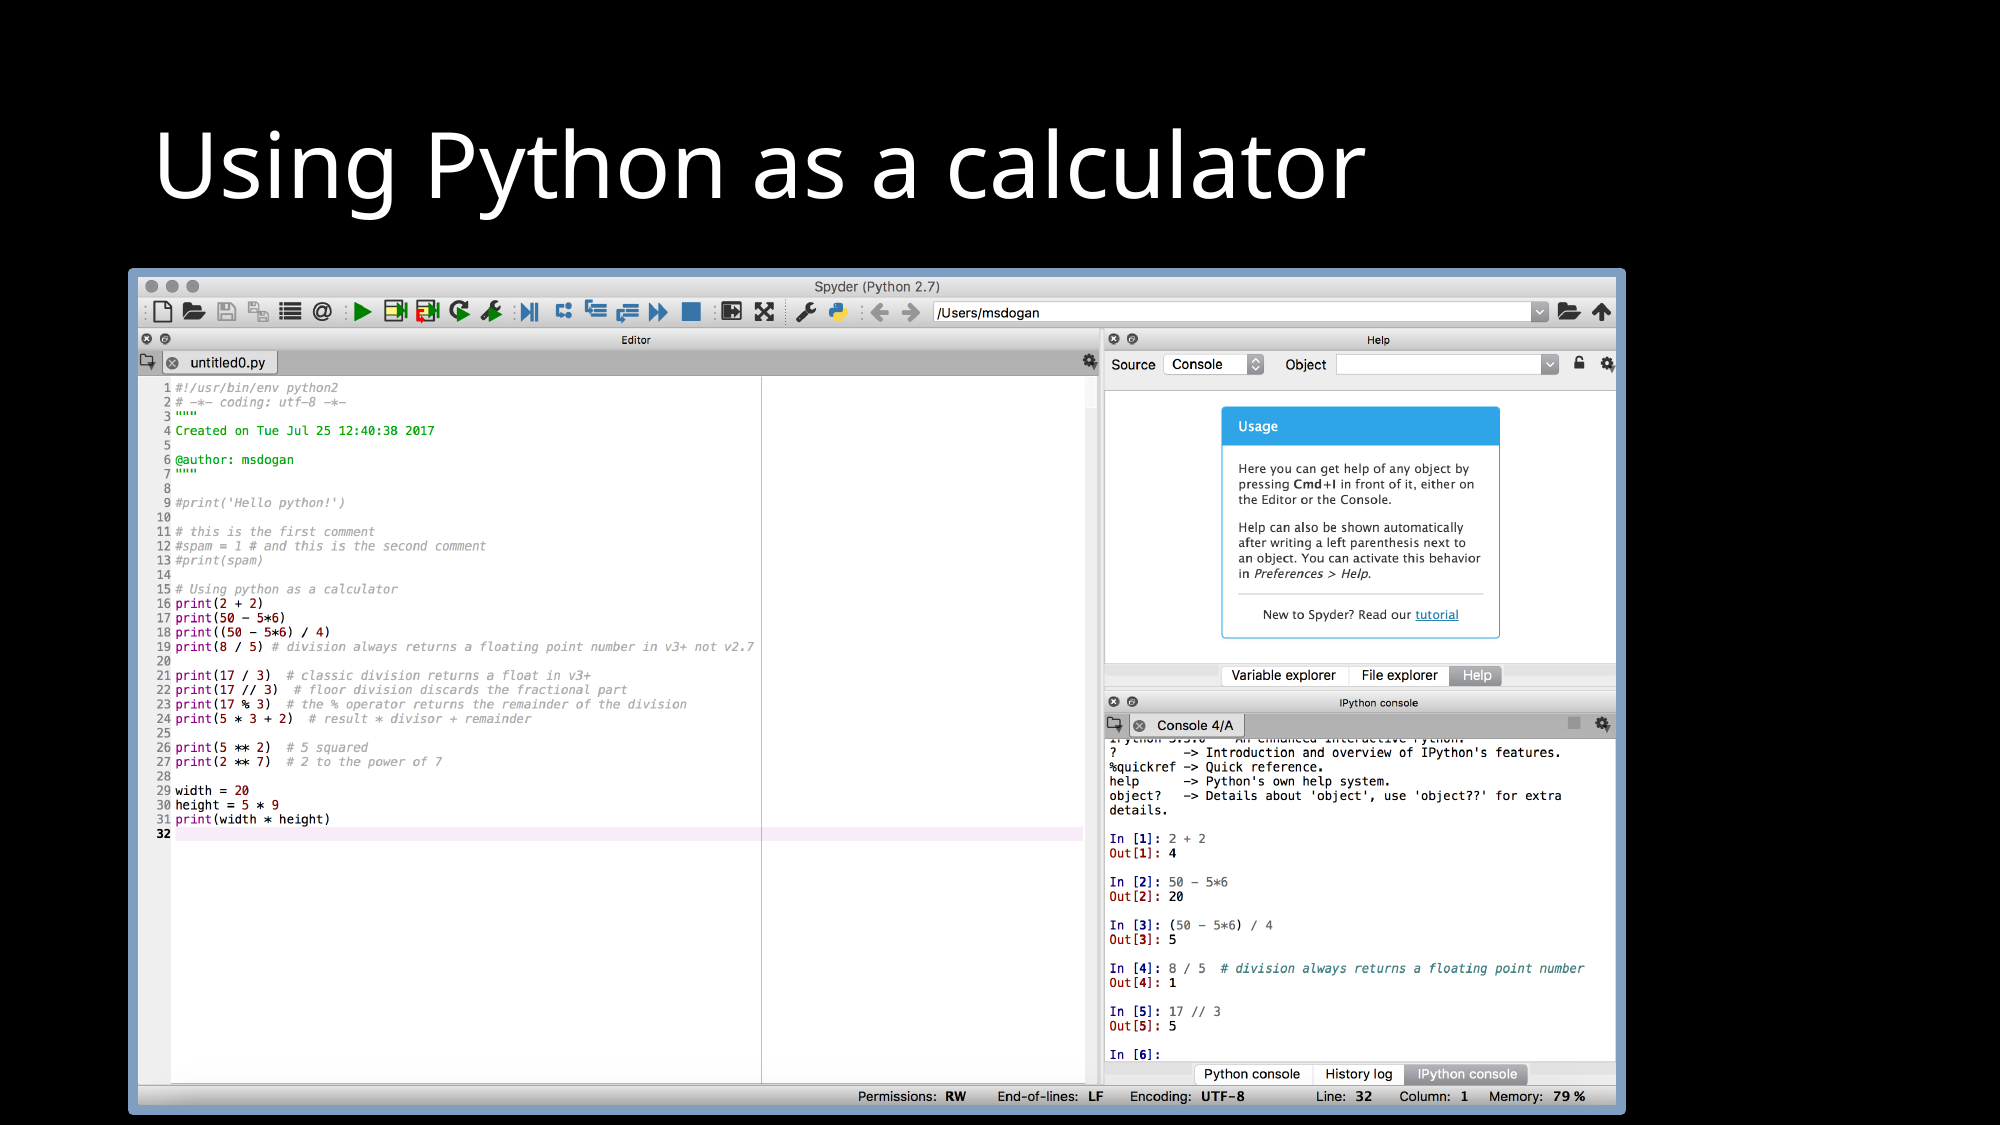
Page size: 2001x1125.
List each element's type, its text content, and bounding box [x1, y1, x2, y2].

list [137, 277, 1617, 1106]
title Using Python as a calculator [137, 59, 1863, 278]
